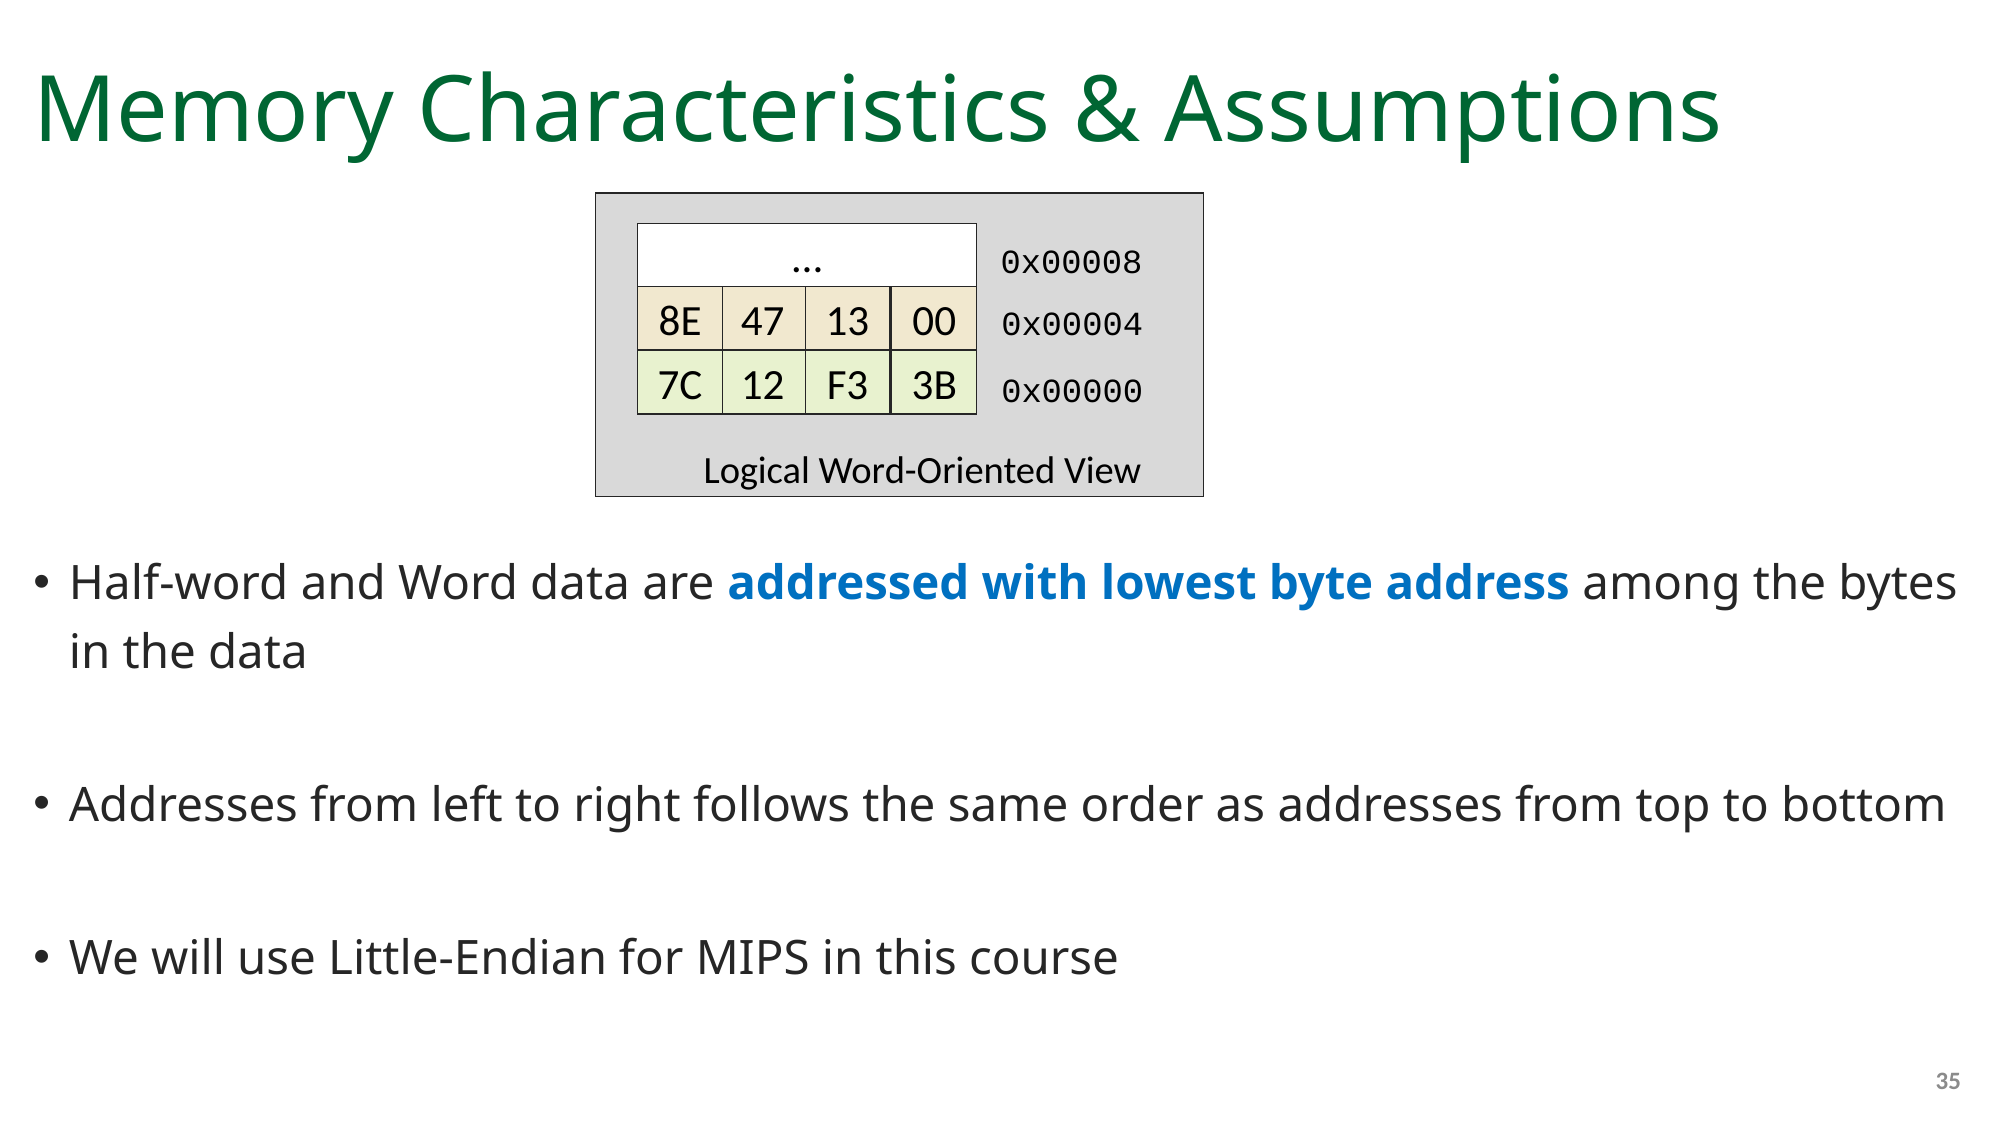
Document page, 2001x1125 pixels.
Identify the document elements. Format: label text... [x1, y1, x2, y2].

text_box 0x00000 [986, 361, 1159, 417]
text_box 13 [805, 287, 891, 350]
list Half-word and Word data are addressed with lowest byte address among the bytes in the data Addresses from left to right follows the same order as addresses from top to bottom We will use Little-Endian for MIPS in this course [18, 533, 1976, 1035]
text_box 0x00008 [985, 232, 1158, 288]
text_box F3 [805, 350, 891, 415]
slide_number 35 [1526, 1050, 1977, 1110]
text_box 3B [891, 350, 977, 415]
text_box 7C [637, 350, 723, 415]
title Memory Characteristics & Assumptions [18, 25, 1977, 169]
text_box 12 [723, 350, 805, 415]
text_box Logical Word-Oriented View [688, 438, 1157, 499]
text_box 0x00004 [986, 294, 1159, 350]
text_box 00 [891, 287, 977, 350]
text_box … [637, 223, 977, 287]
text_box 47 [723, 287, 805, 350]
text_box 8E [637, 287, 723, 350]
text_box [595, 192, 1204, 497]
